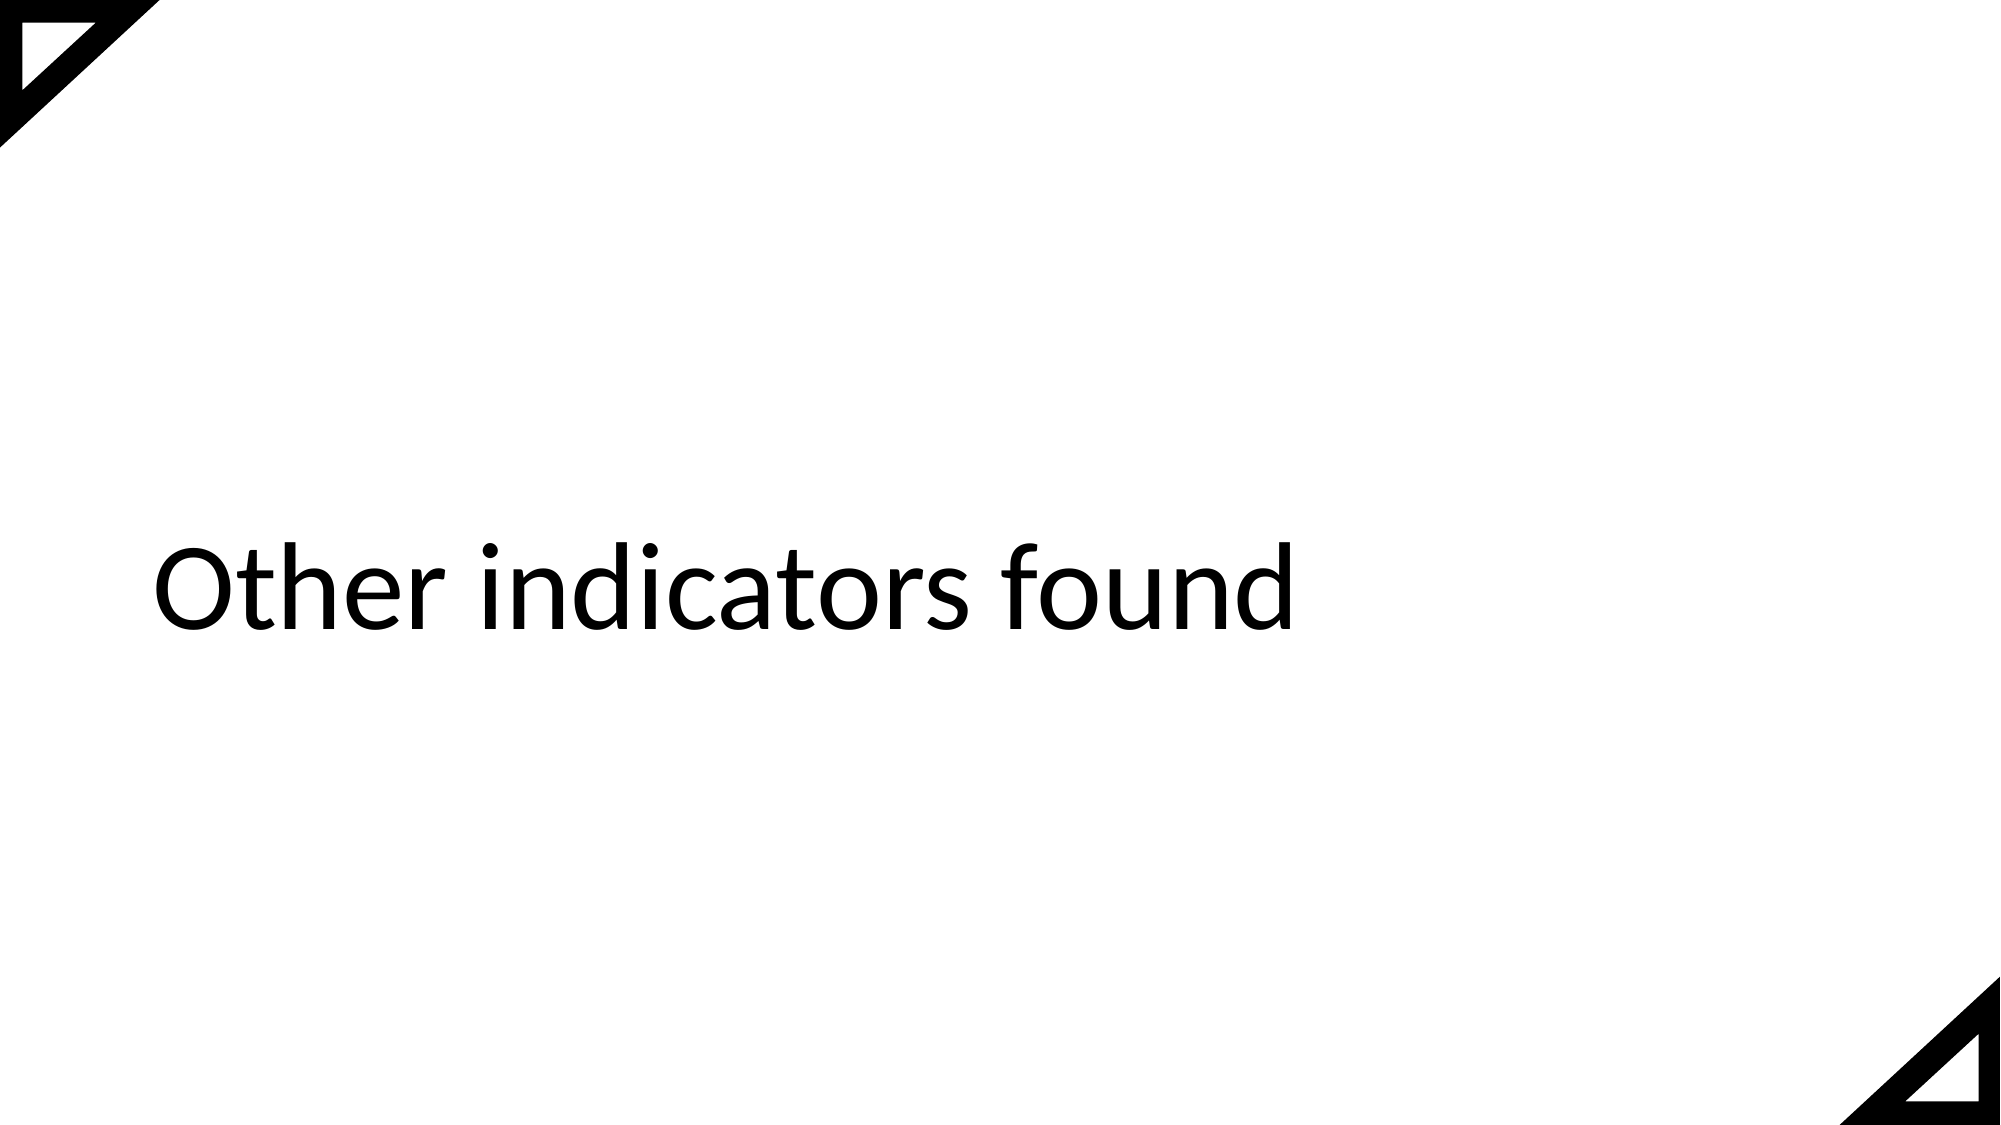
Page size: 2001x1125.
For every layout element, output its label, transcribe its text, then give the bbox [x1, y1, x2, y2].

text_box [1841, 978, 2000, 1125]
text_box [1902, 1031, 1980, 1103]
title Other indicators found [137, 355, 1863, 824]
text_box [0, 0, 159, 147]
text_box [21, 21, 99, 93]
